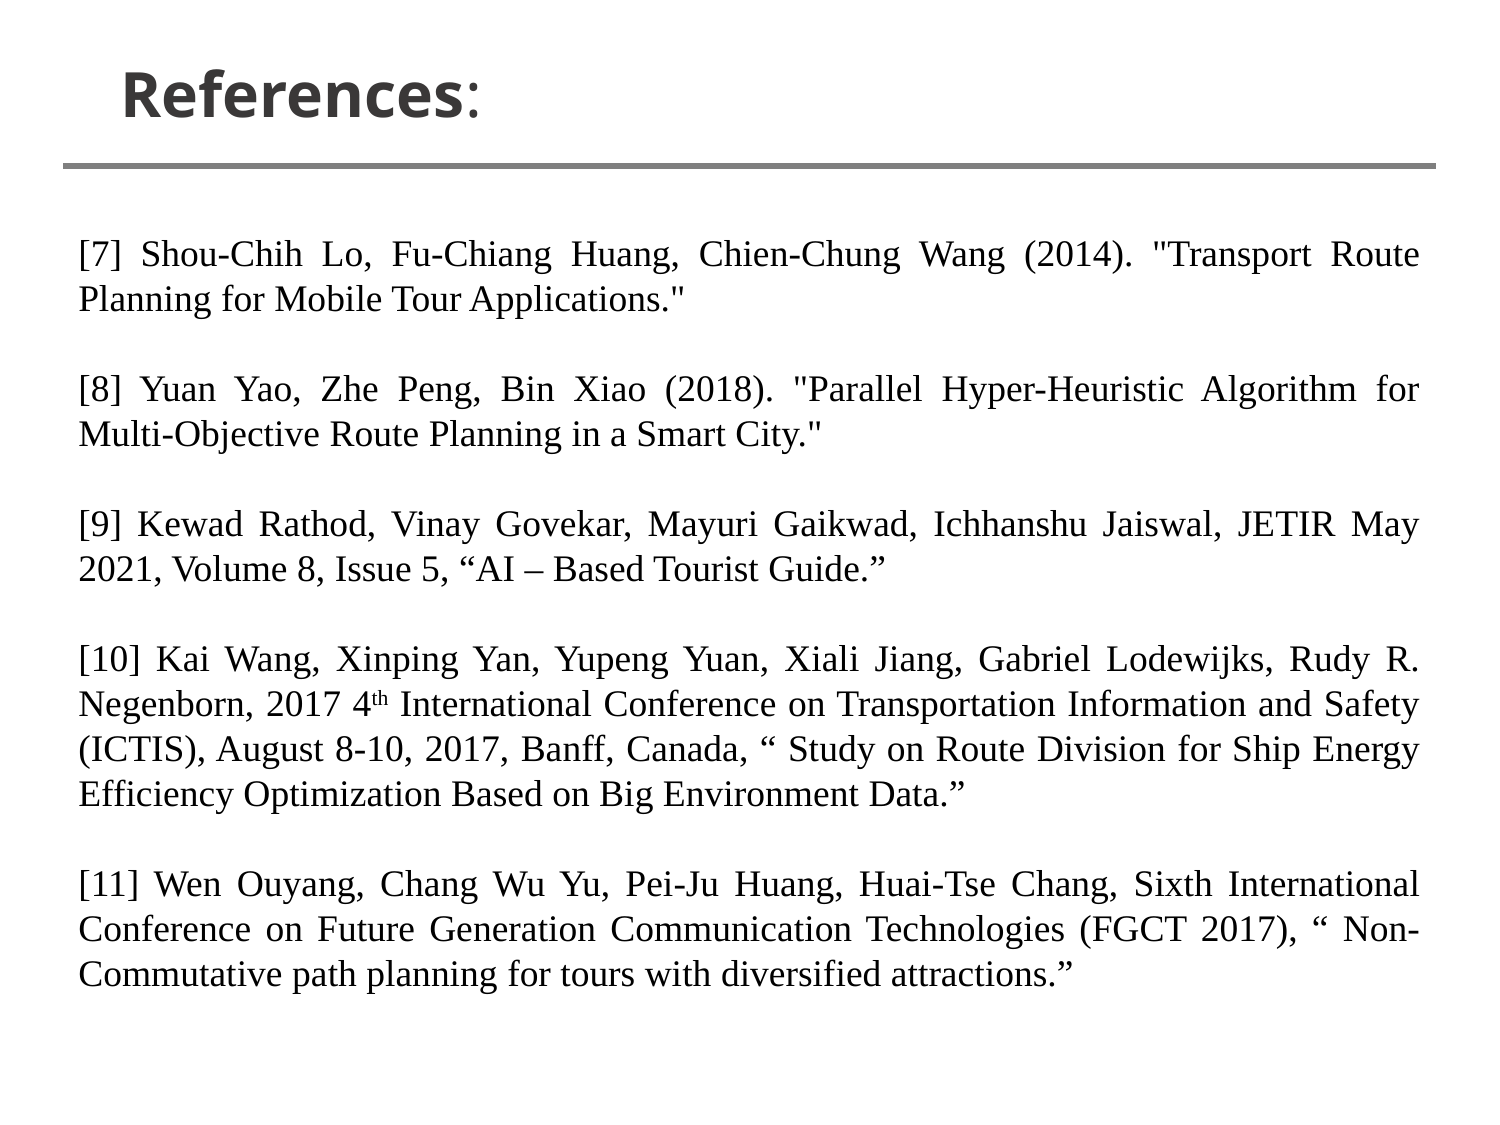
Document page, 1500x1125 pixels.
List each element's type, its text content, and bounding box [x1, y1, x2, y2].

text_box References: [105, 28, 967, 165]
text_box [7] Shou-Chih Lo, Fu-Chiang Huang, Chien-Chung Wang (2014). "Transport Route Planning for Mobile Tour Applications." [8] Yuan Yao, Zhe Peng, Bin Xiao (2018). "Parallel Hyper-Heuristic Algorithm for Multi-Objective Route Planning in a Smart City." [9] Kewad Rathod, Vinay Govekar, Mayuri Gaikwad, Ichhanshu Jaiswal, JETIR May 2021, Volume 8, Issue 5, “AI – Based Tourist Guide.” [10] Kai Wang, Xinping Yan, Yupeng Yuan, Xiali Jiang, Gabriel Lodewijks, Rudy R. Negenborn, 2017 4th International Conference on Transportation Information and Safety (ICTIS), August 8-10, 2017, Banff, Canada, “ Study on Route Division for Ship Energy Efficiency Optimization Based on Big Environment Data.” [11] Wen Ouyang, Chang Wu Yu, Pei-Ju Huang, Huai-Tse Chang, Sixth International Conference on Future Generation Communication Technologies (FGCT 2017), “ Non-Commutative path planning for tours with diversified attractions.” [63, 221, 1437, 1047]
